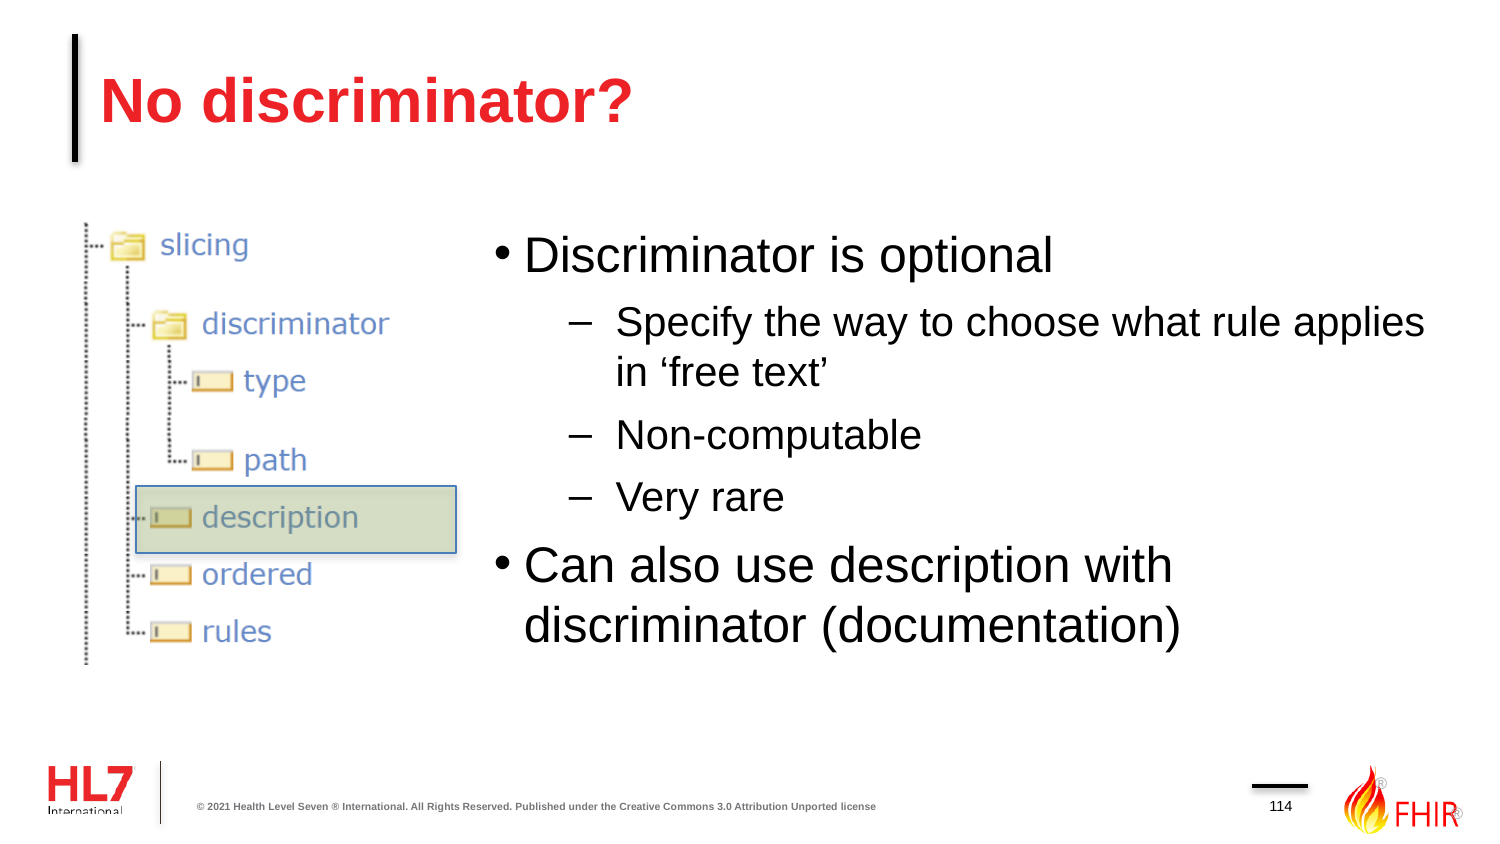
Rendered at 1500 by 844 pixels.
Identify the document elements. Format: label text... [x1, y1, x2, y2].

footer © 2021 Health Level Seven ® International. All Rights Reserved. Published under the Creative Commons 3.0 Attribution Unported license [196, 786, 941, 813]
title No discriminator? [100, 33, 1451, 163]
list Discriminator is optional Specify the way to choose what rule applies in ‘free text’ Non-computable Very rare Can also use description with discriminator (documentation) [493, 222, 1451, 731]
picture [49, 222, 426, 665]
picture [1339, 760, 1463, 837]
text_box [430, 485, 457, 554]
slide_number 114 [1258, 786, 1304, 814]
